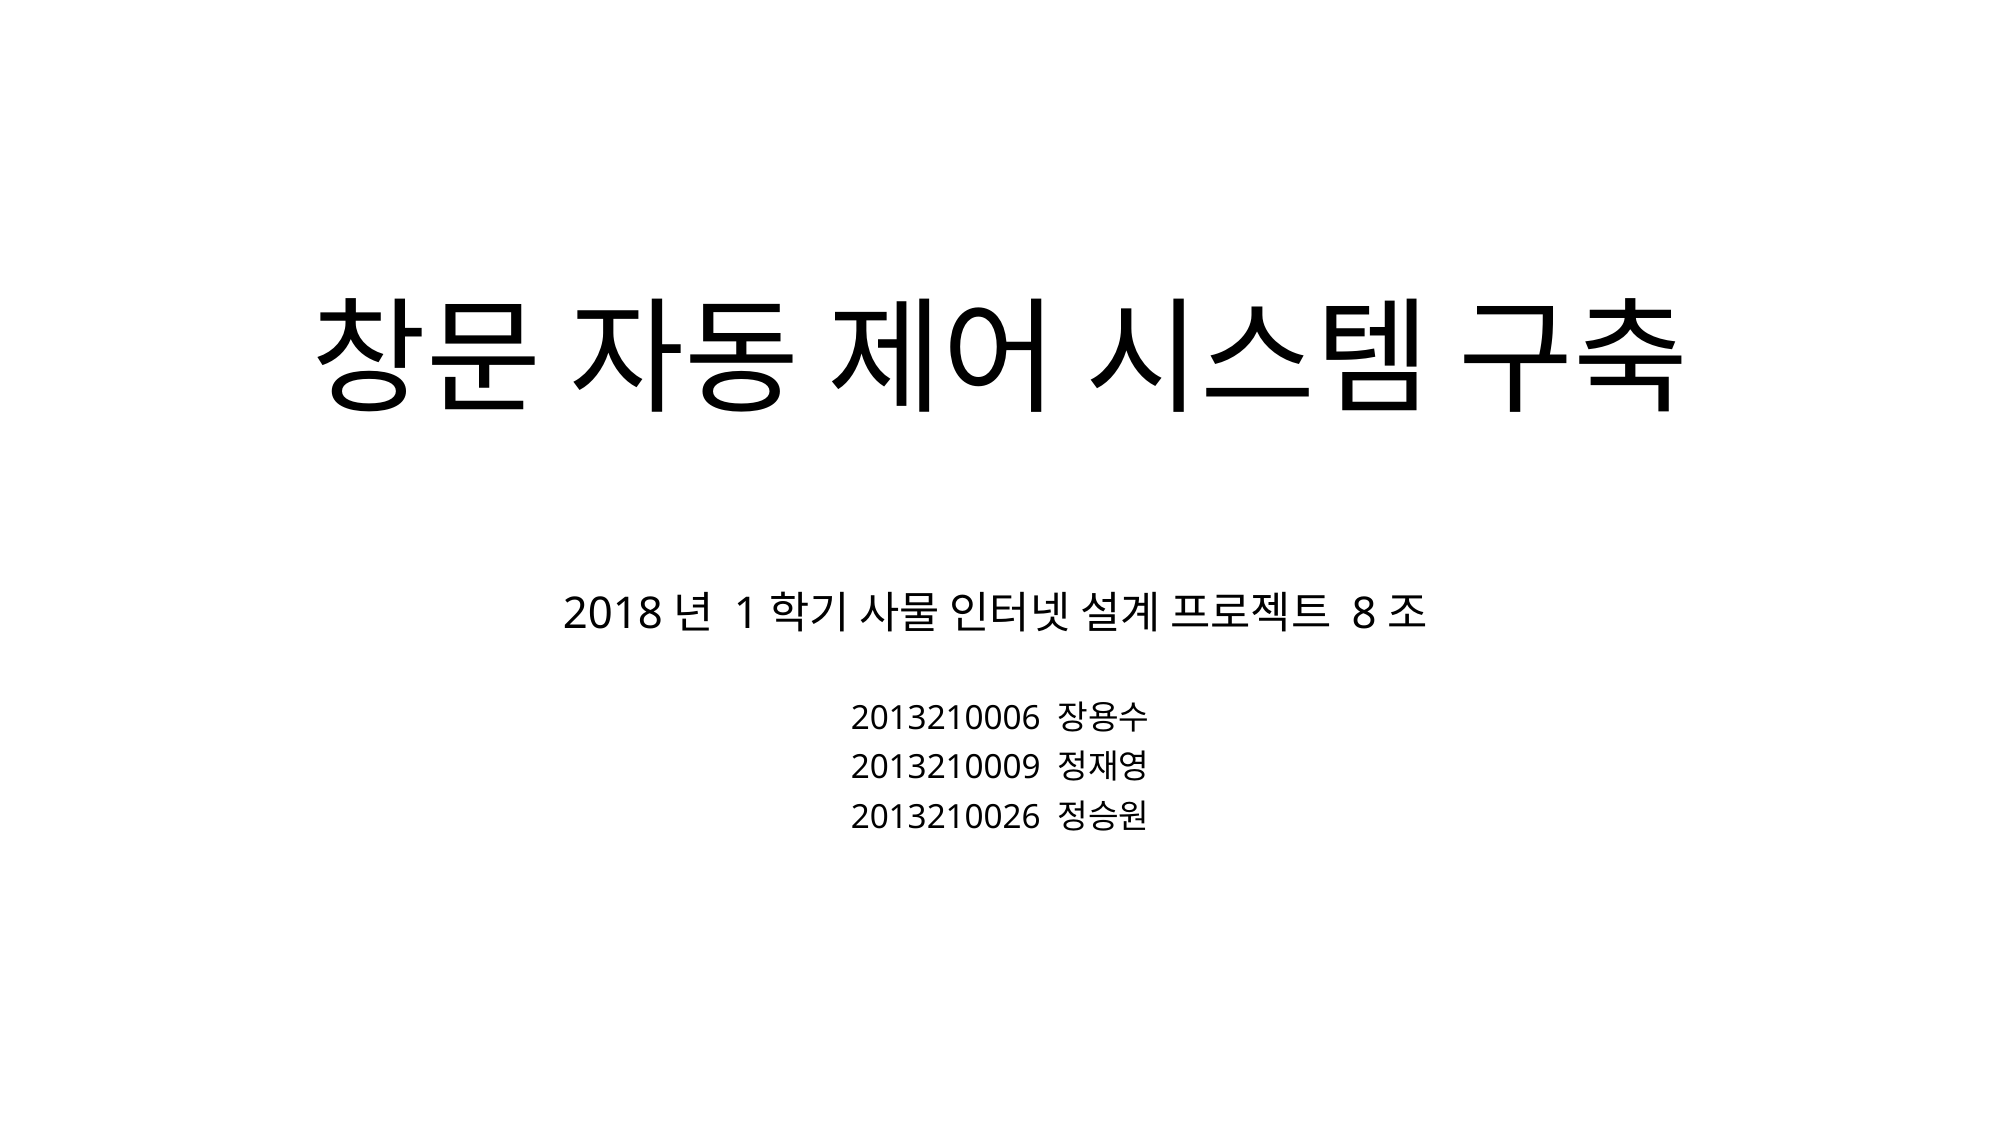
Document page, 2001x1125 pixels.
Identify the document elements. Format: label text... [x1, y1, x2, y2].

subtitle 2018년 1학기 사물 인터넷 설계 프로젝트 8조 2013210006 장용수 2013210009 정재영 2013210026 정승원 [249, 590, 1751, 863]
title 창문 자동 제어 시스템 구축 [195, 45, 1805, 438]
